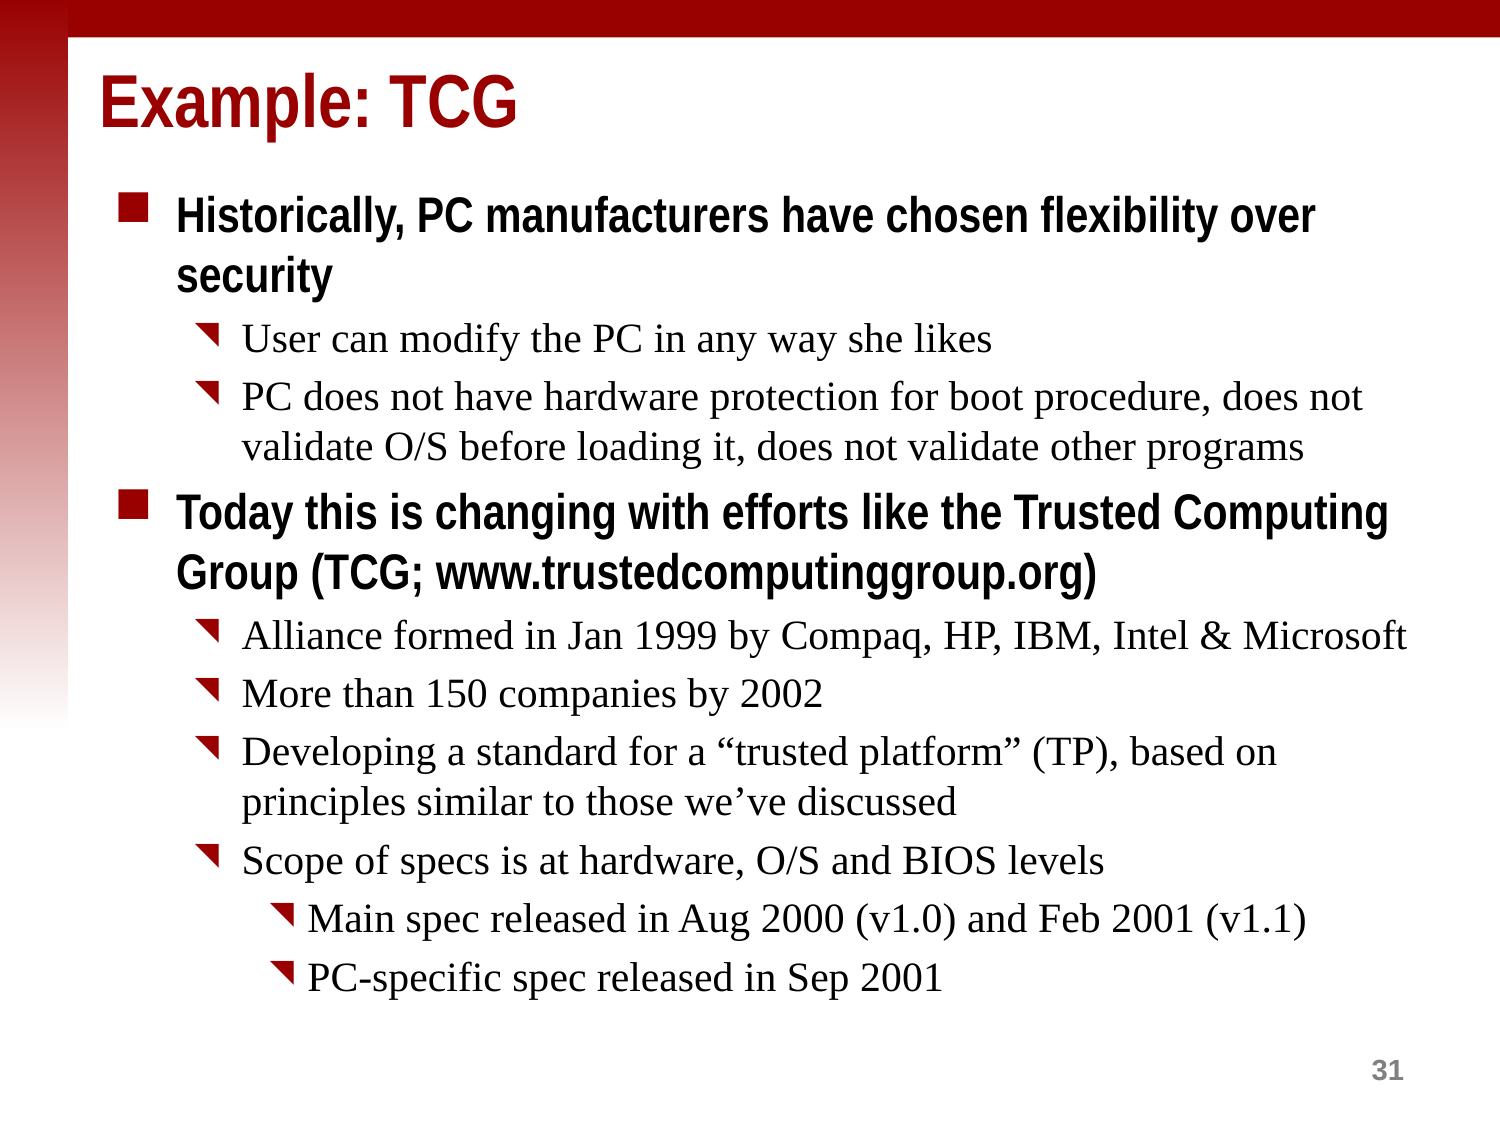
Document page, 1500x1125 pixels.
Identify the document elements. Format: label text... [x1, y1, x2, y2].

title Example: TCG [64, 34, 1500, 161]
list Historically, PC manufacturers have chosen flexibility over security User can modify the PC in any way she likes PC does not have hardware protection for boot procedure, does not validate O/S before loading it, does not validate other programs Today this is changing with efforts like the Trusted Computing Group (TCG; www.trustedcomputinggroup.org) Alliance formed in Jan 1999 by Compaq, HP, IBM, Intel & Microsoft More than 150 companies by 2002 Developing a standard for a “trusted platform” (TP), based on principles similar to those we’ve discussed Scope of specs is at hardware, O/S and BIOS levels Main spec released in Aug 2000 (v1.0) and Feb 2001 (v1.1) PC-specific spec released in Sep 2001 [104, 174, 1438, 1023]
